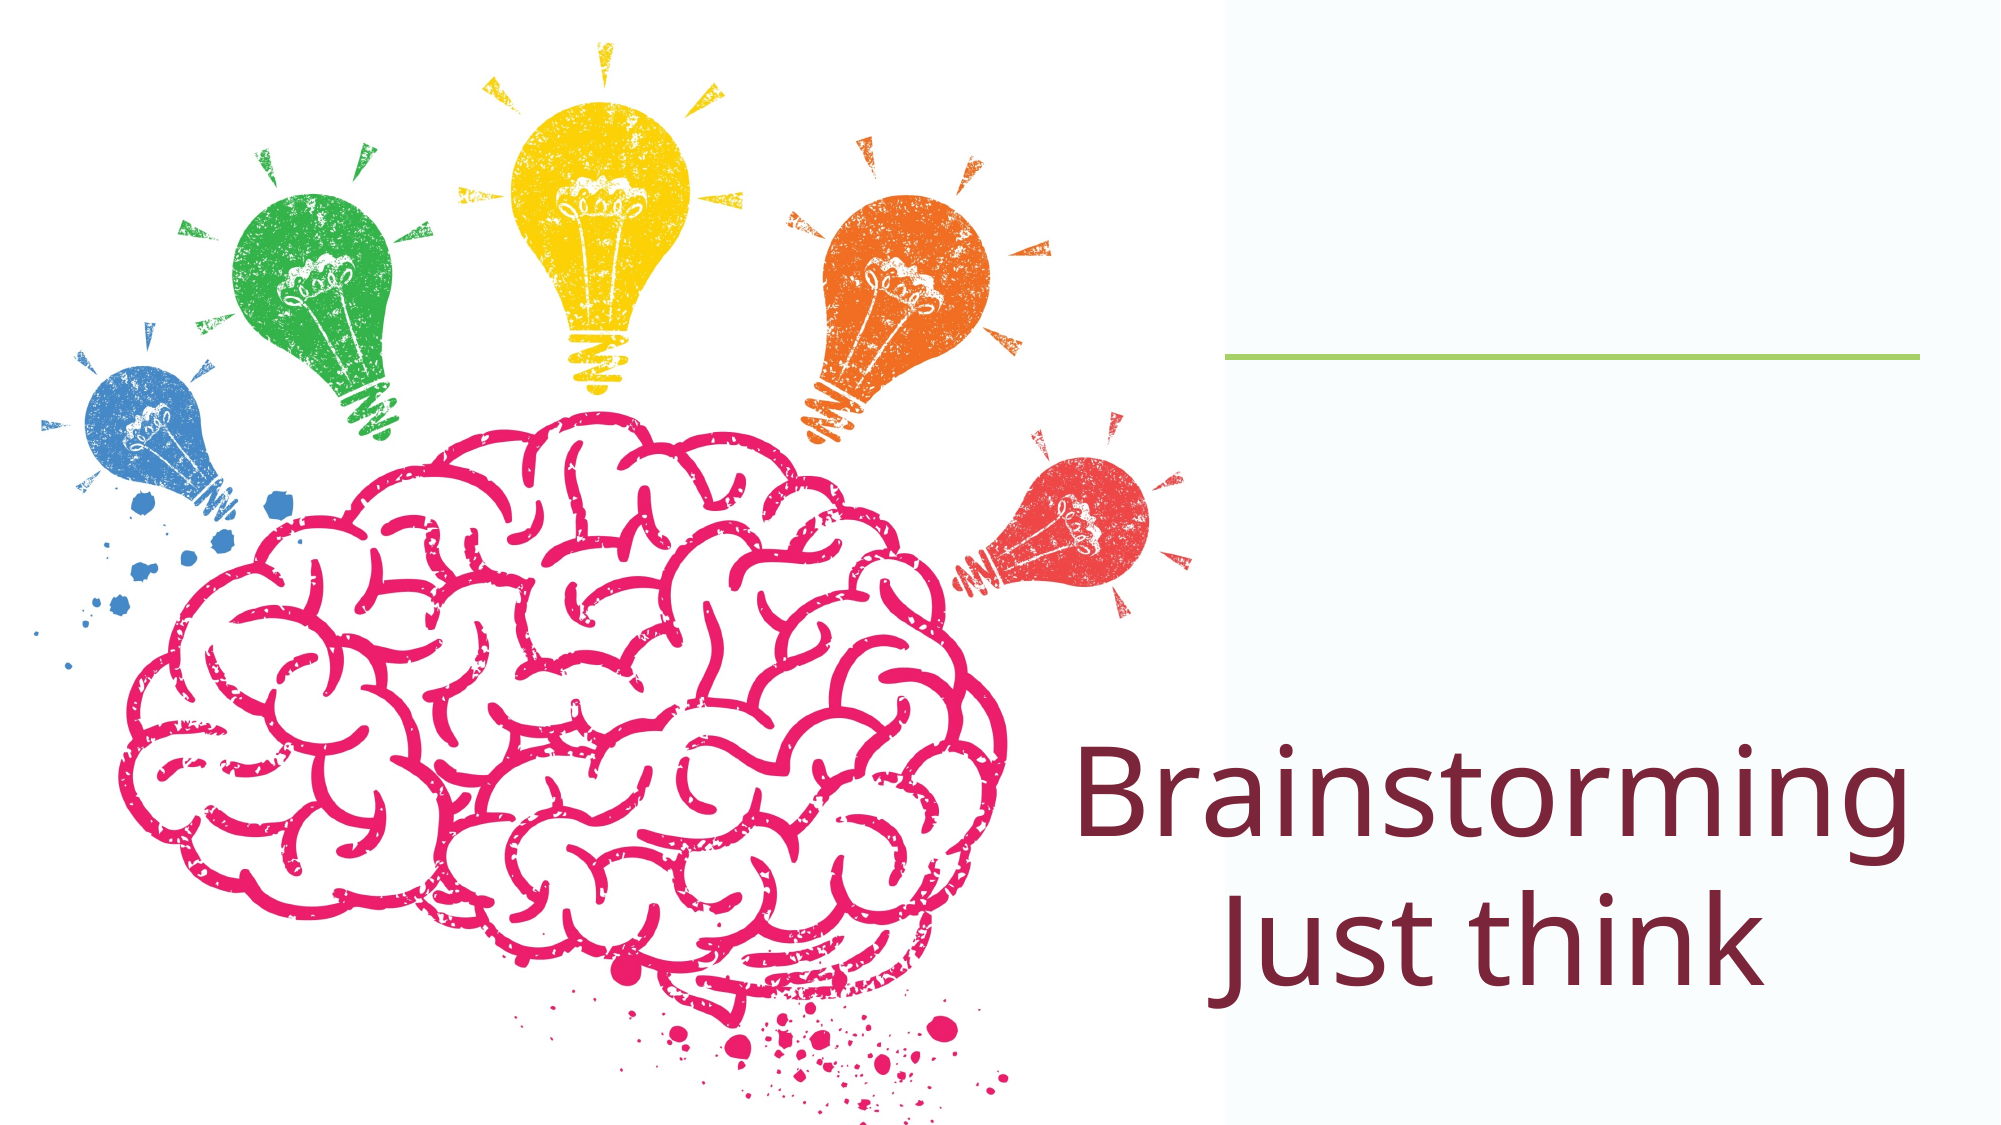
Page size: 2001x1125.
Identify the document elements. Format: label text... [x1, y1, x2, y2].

title Brainstorming Just think [1225, 710, 1953, 967]
picture [0, 0, 1225, 1125]
